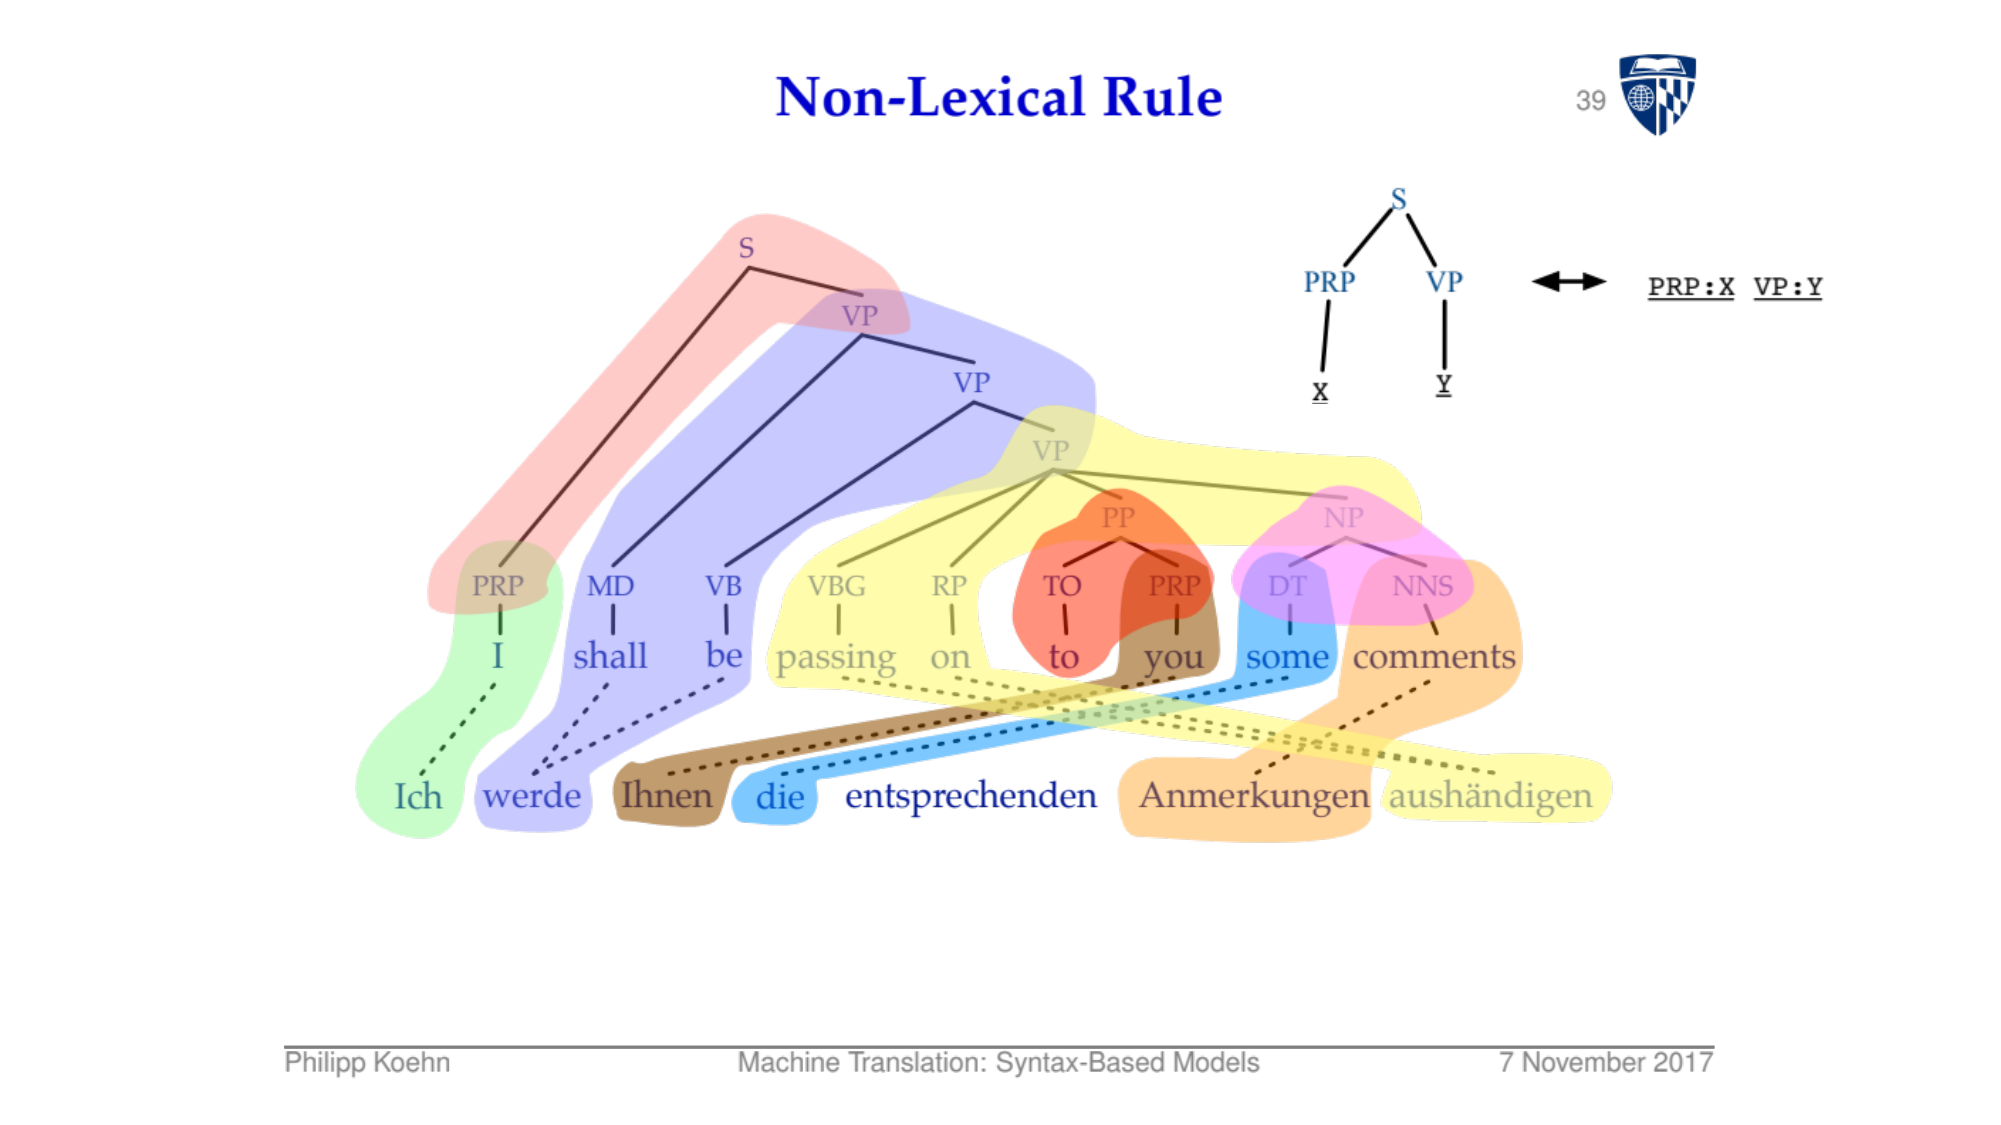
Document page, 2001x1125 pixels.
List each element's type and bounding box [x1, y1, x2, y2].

picture [201, 0, 1835, 1125]
